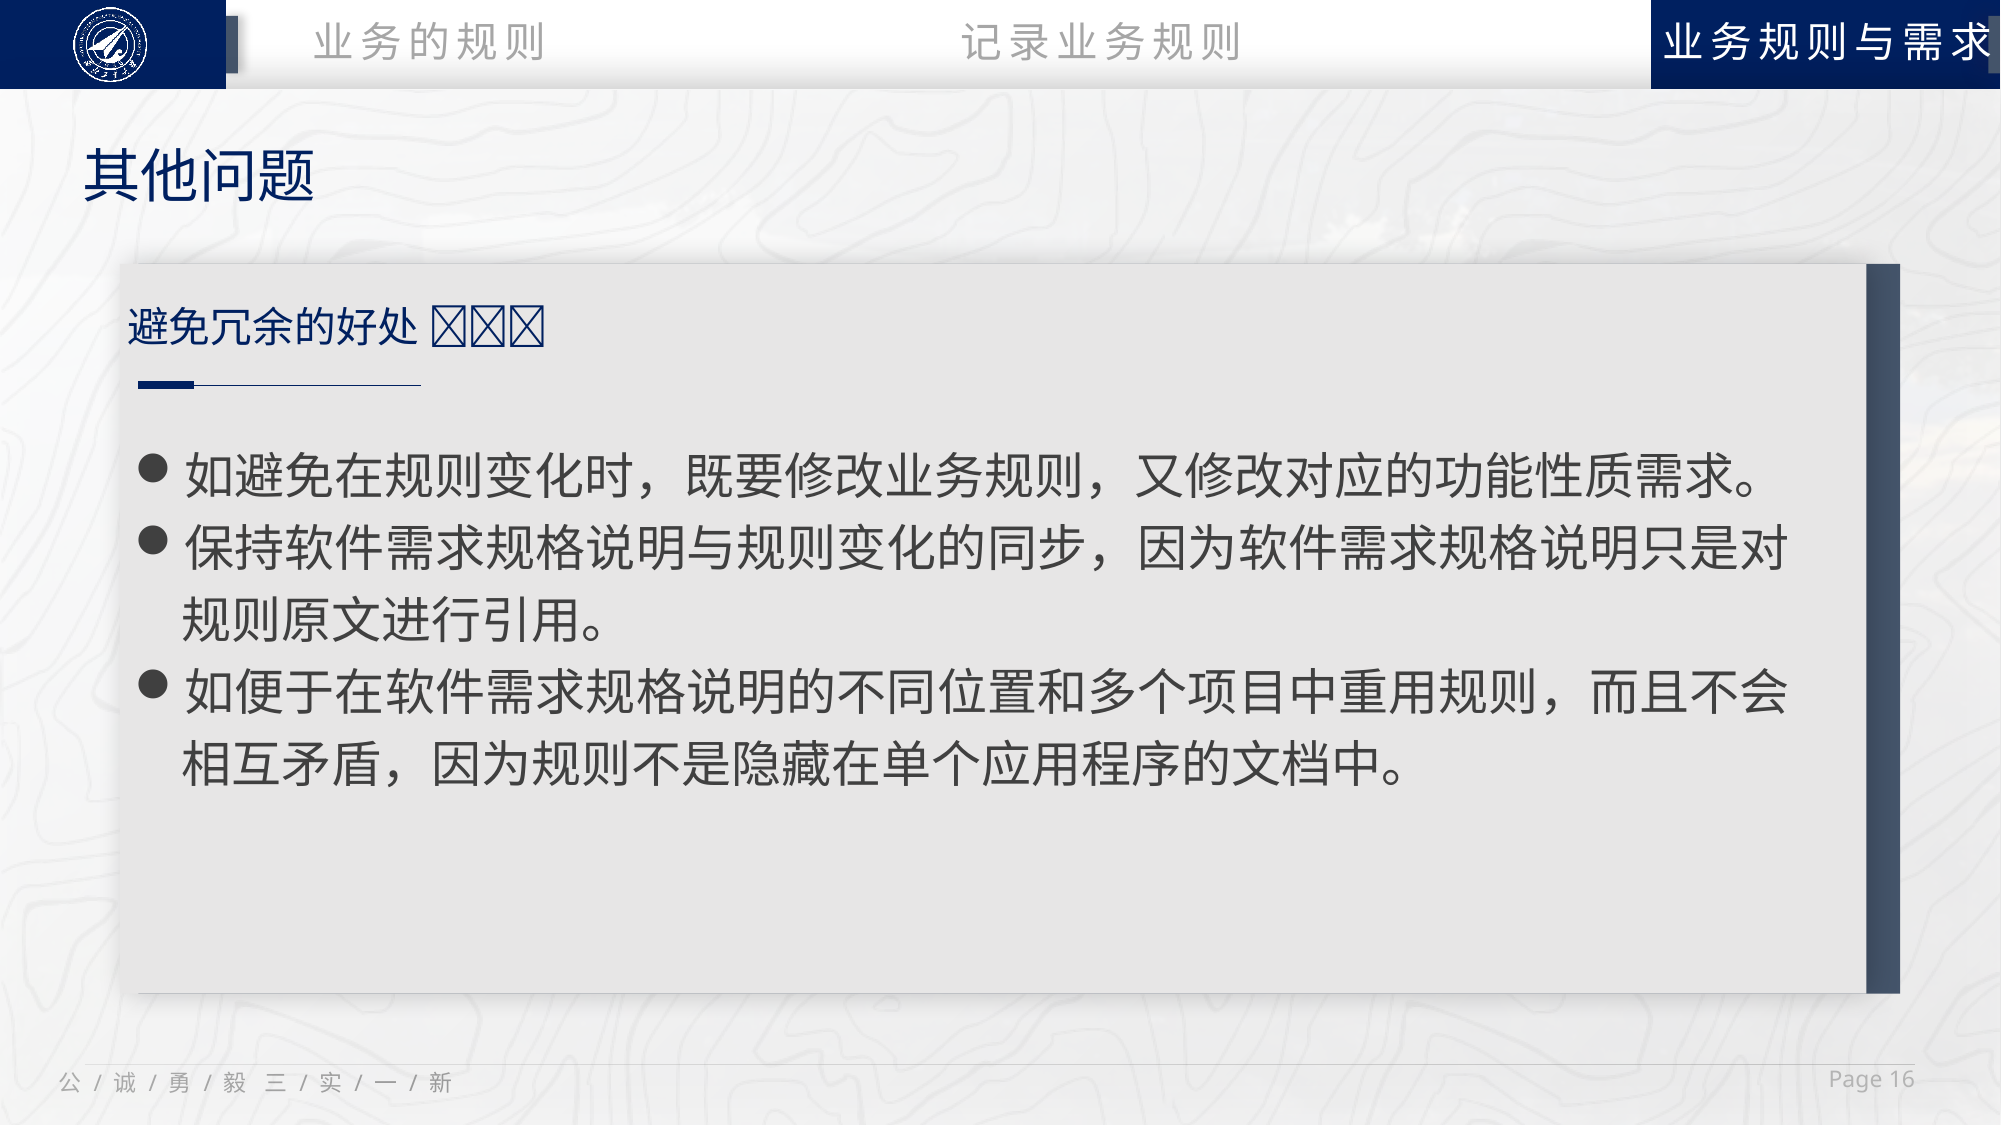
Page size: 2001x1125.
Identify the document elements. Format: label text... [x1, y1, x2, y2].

text_box 业务的规则 [254, 14, 604, 75]
text_box 避免冗余的好处  [112, 293, 563, 359]
text_box 如避免在规则变化时，既要修改业务规则，又修改对应的功能性质需求。 保持软件需求规格说明与规则变化的同步，因为软件需求规格说明只是对规则原文进行引用。 如便于在软件需求规格说明的不同位置和多个项目中重用规则，而且不会相互矛盾，因为规则不是隐藏在单个应用程序的文档中。 [119, 425, 1805, 800]
picture [73, 7, 147, 82]
text_box [119, 263, 1867, 995]
text_box 记录业务规则 [866, 14, 1336, 75]
text_box 其他问题 [67, 131, 331, 216]
text_box [1880, 263, 1901, 995]
list 业务规则与需求 [1637, 14, 2000, 75]
slide_number Page [1765, 1056, 1916, 1104]
